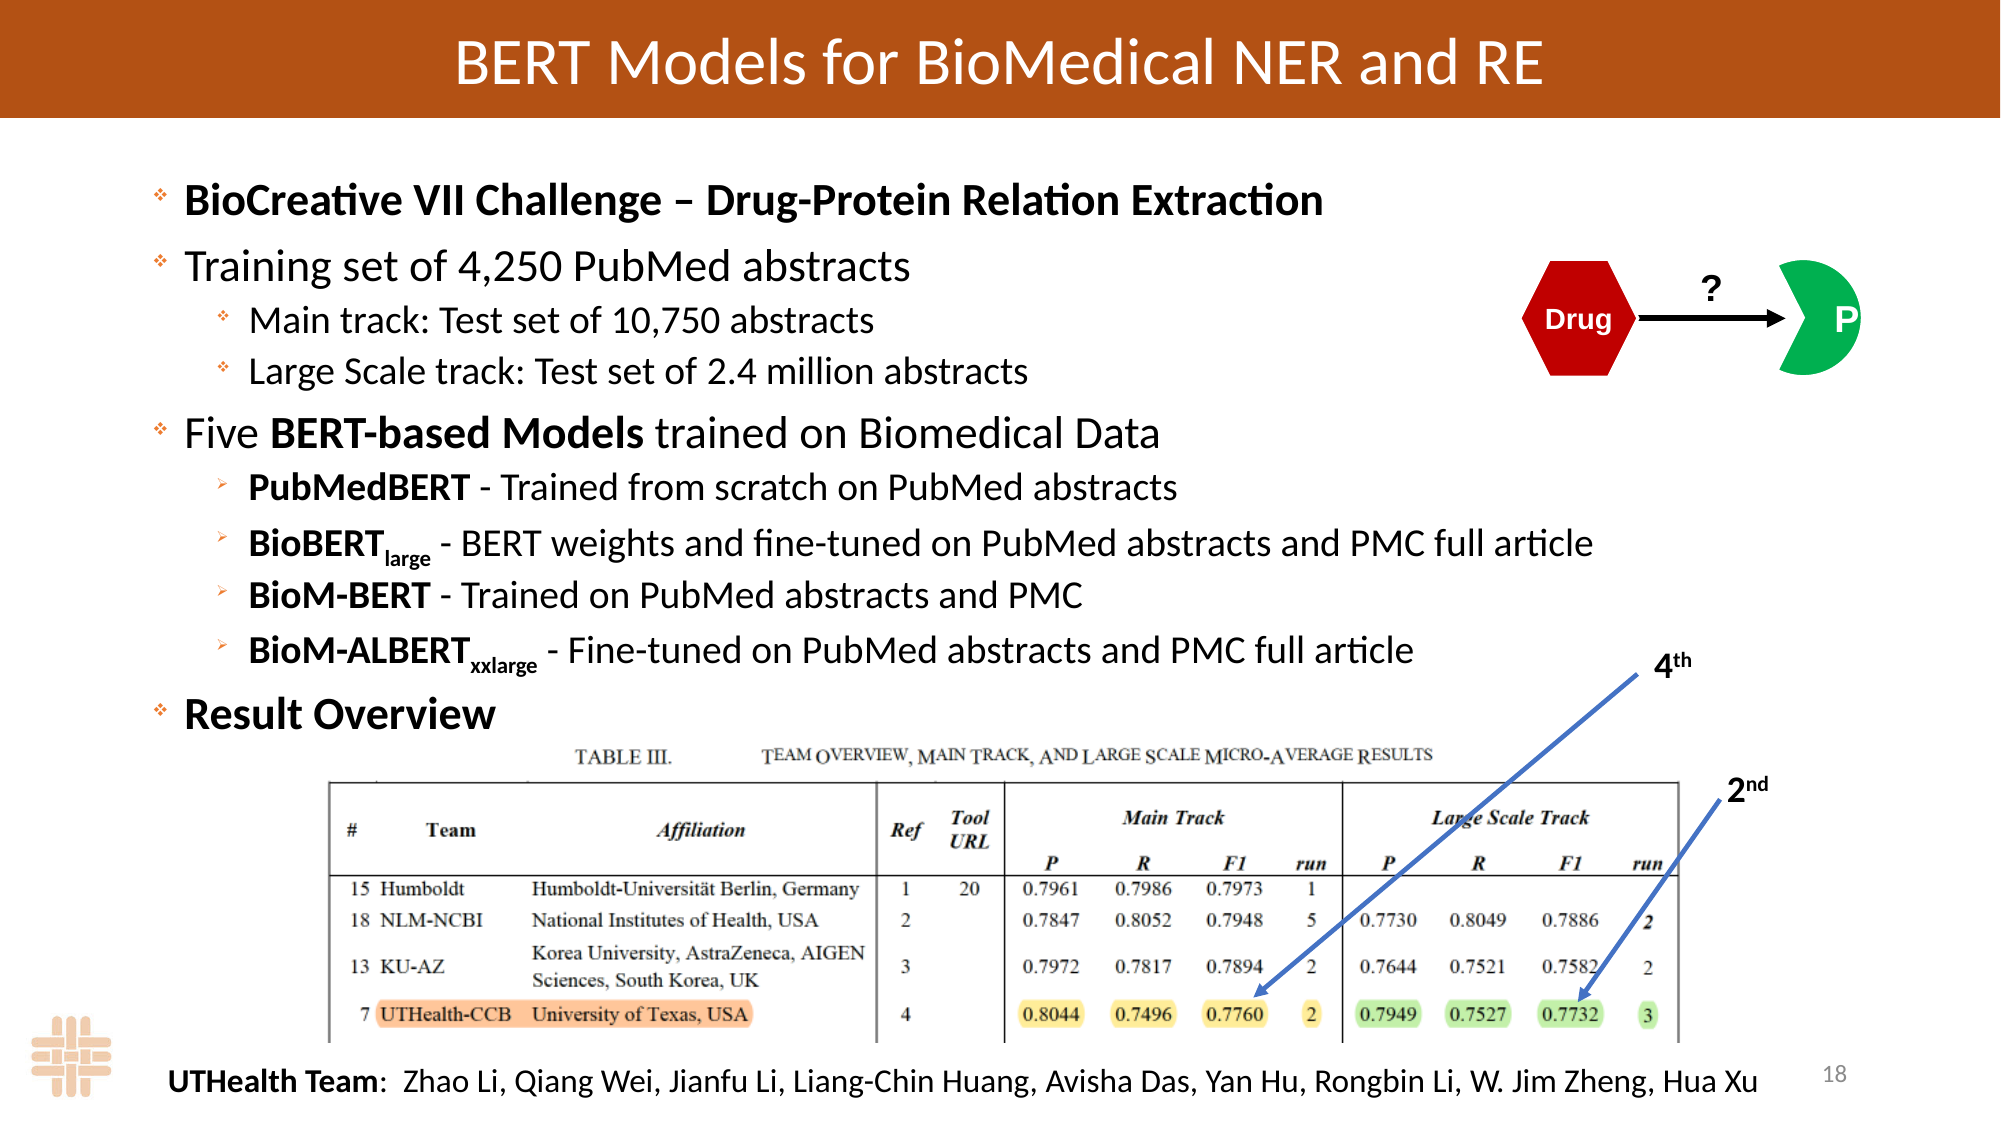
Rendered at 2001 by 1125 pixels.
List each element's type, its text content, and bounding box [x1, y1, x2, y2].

title BERT Models for BioMedical NER and RE [0, 21, 2000, 106]
text_box Drug [1518, 257, 1640, 379]
text_box UTHealth Team: Zhao Li, Qiang Wei, Jianfu Li, Liang-Chin Huang, Avisha Das, Yan Hu, Rongbin Li, W. Jim Zheng, Hua Xu [153, 1052, 1777, 1107]
text_box 4th [1639, 633, 1716, 694]
picture [0, 0, 2001, 1125]
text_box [1577, 799, 1721, 1003]
slide_number 18 [1412, 1042, 1863, 1103]
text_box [1253, 673, 1638, 998]
text_box P [1774, 256, 1864, 379]
list BioCreative VII Challenge – Drug-Protein Relation Extraction Training set of 4,250 PubMed abstracts Main track: Test set of 10,750 abstracts Large Scale track: Test set of 2.4 million abstracts Five BERT-based Models trained on Biomedical Data PubMedBERT - Trained from scratch on PubMed abstracts BioBERTlarge - BERT weights and fine-tuned on PubMed abstracts and PMC full article BioM-BERT - Trained on PubMed abstracts and PMC BioM-ALBERTxxlarge - Fine-tuned on PubMed abstracts and PMC full article Result Overview [137, 168, 1863, 754]
text_box ? [1685, 257, 1739, 317]
text_box 2nd [1712, 757, 1793, 818]
